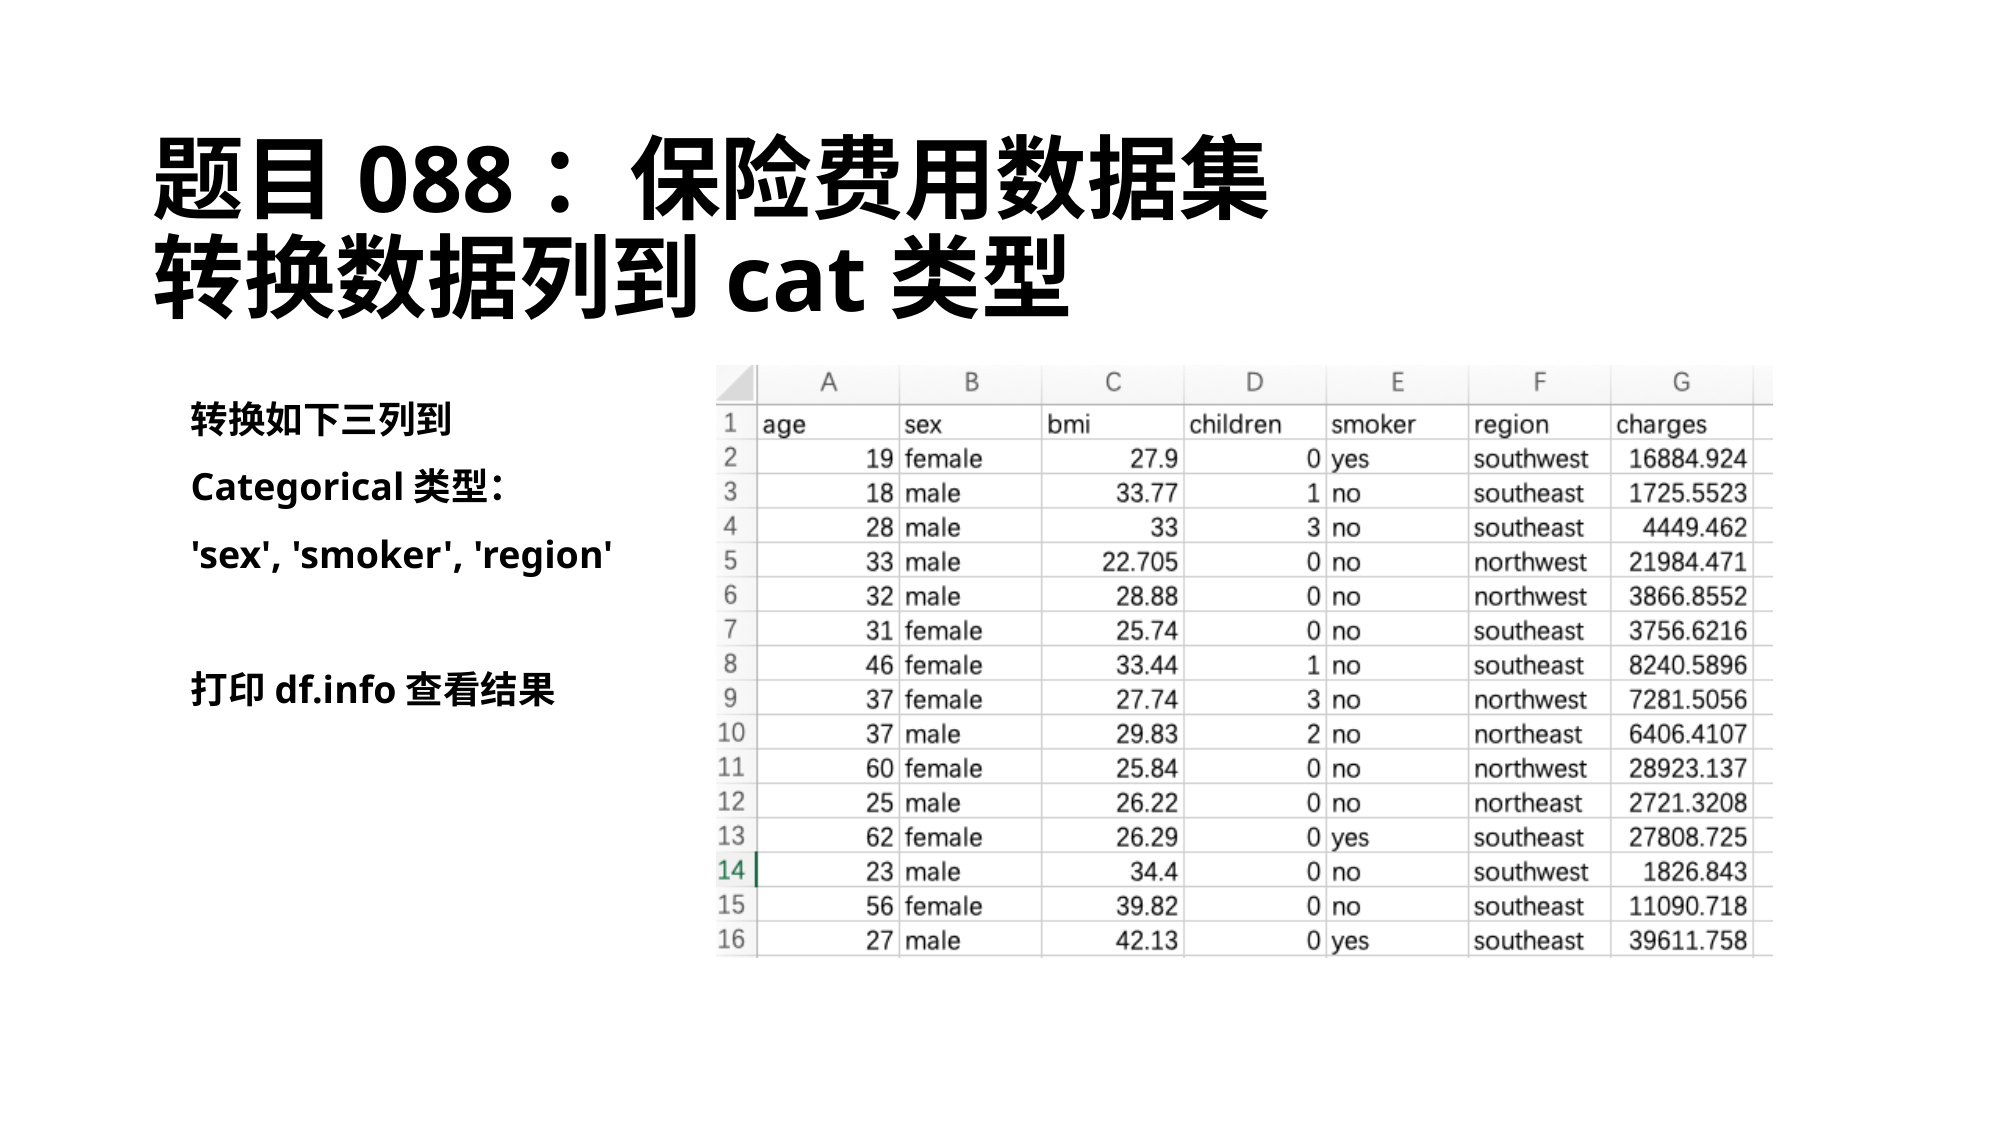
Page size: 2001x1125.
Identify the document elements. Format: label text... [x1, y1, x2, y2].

text_box 转换如下三列到Categorical类型： 'sex', 'smoker', 'region' 打印df.info查看结果 [100, 365, 688, 718]
title 题目088：保险费用数据集 转换数据列到cat类型 [137, 123, 1863, 341]
picture [716, 365, 1773, 958]
